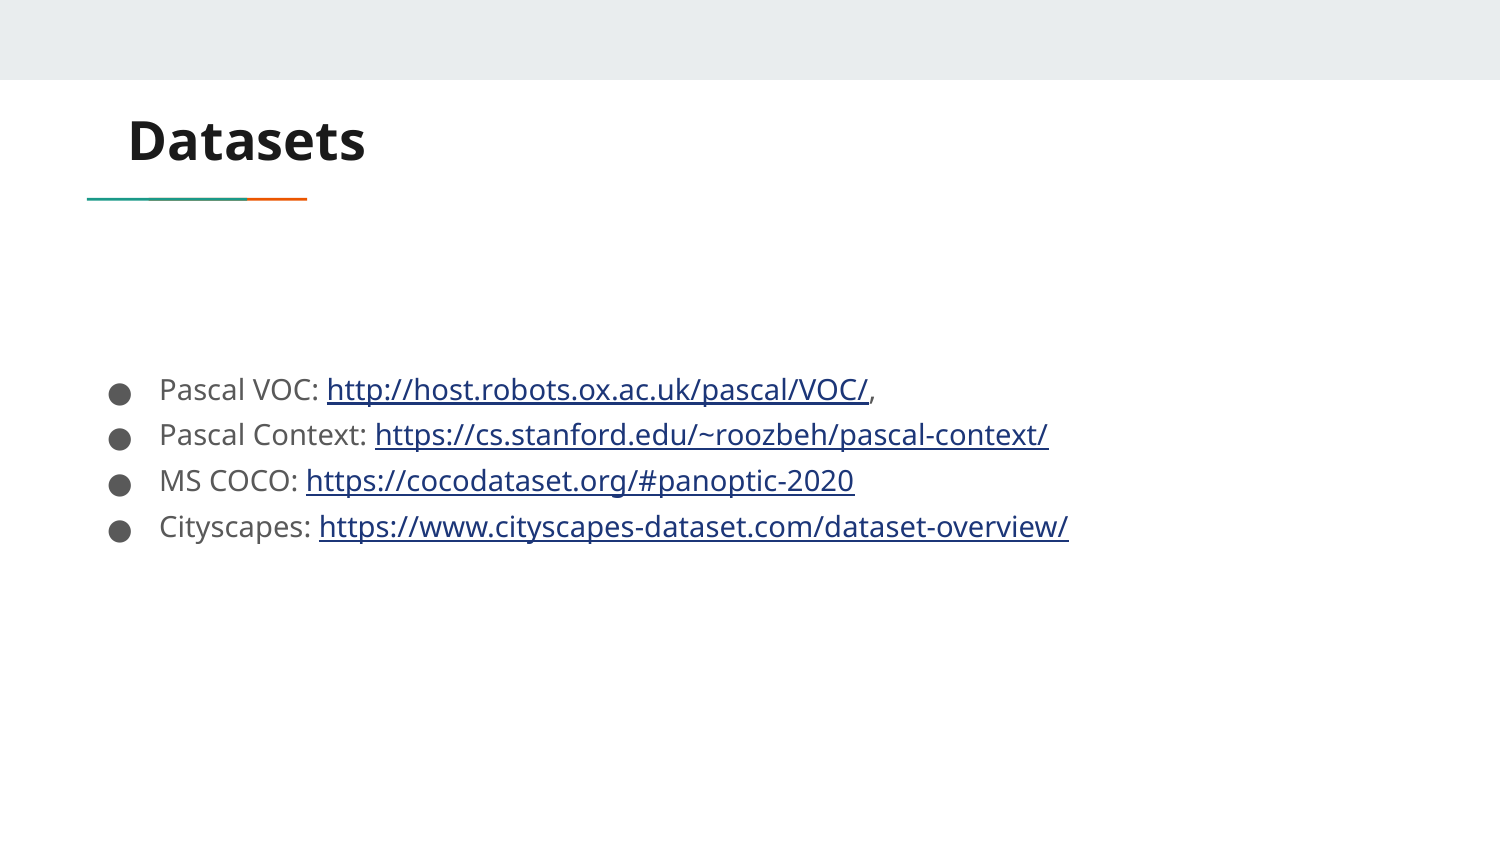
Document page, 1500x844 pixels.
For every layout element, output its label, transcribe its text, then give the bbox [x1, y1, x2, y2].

title Datasets [112, 91, 1374, 179]
list Pascal VOC: http://host.robots.ox.ac.uk/pascal/VOC/, Pascal Context: https://cs.stanford.edu/~roozbeh/pascal-context/ MS COCO: https://cocodataset.org/#panoptic-2020 Cityscapes: https://www.cityscapes-dataset.com/dataset-overview/ [69, 350, 1331, 567]
